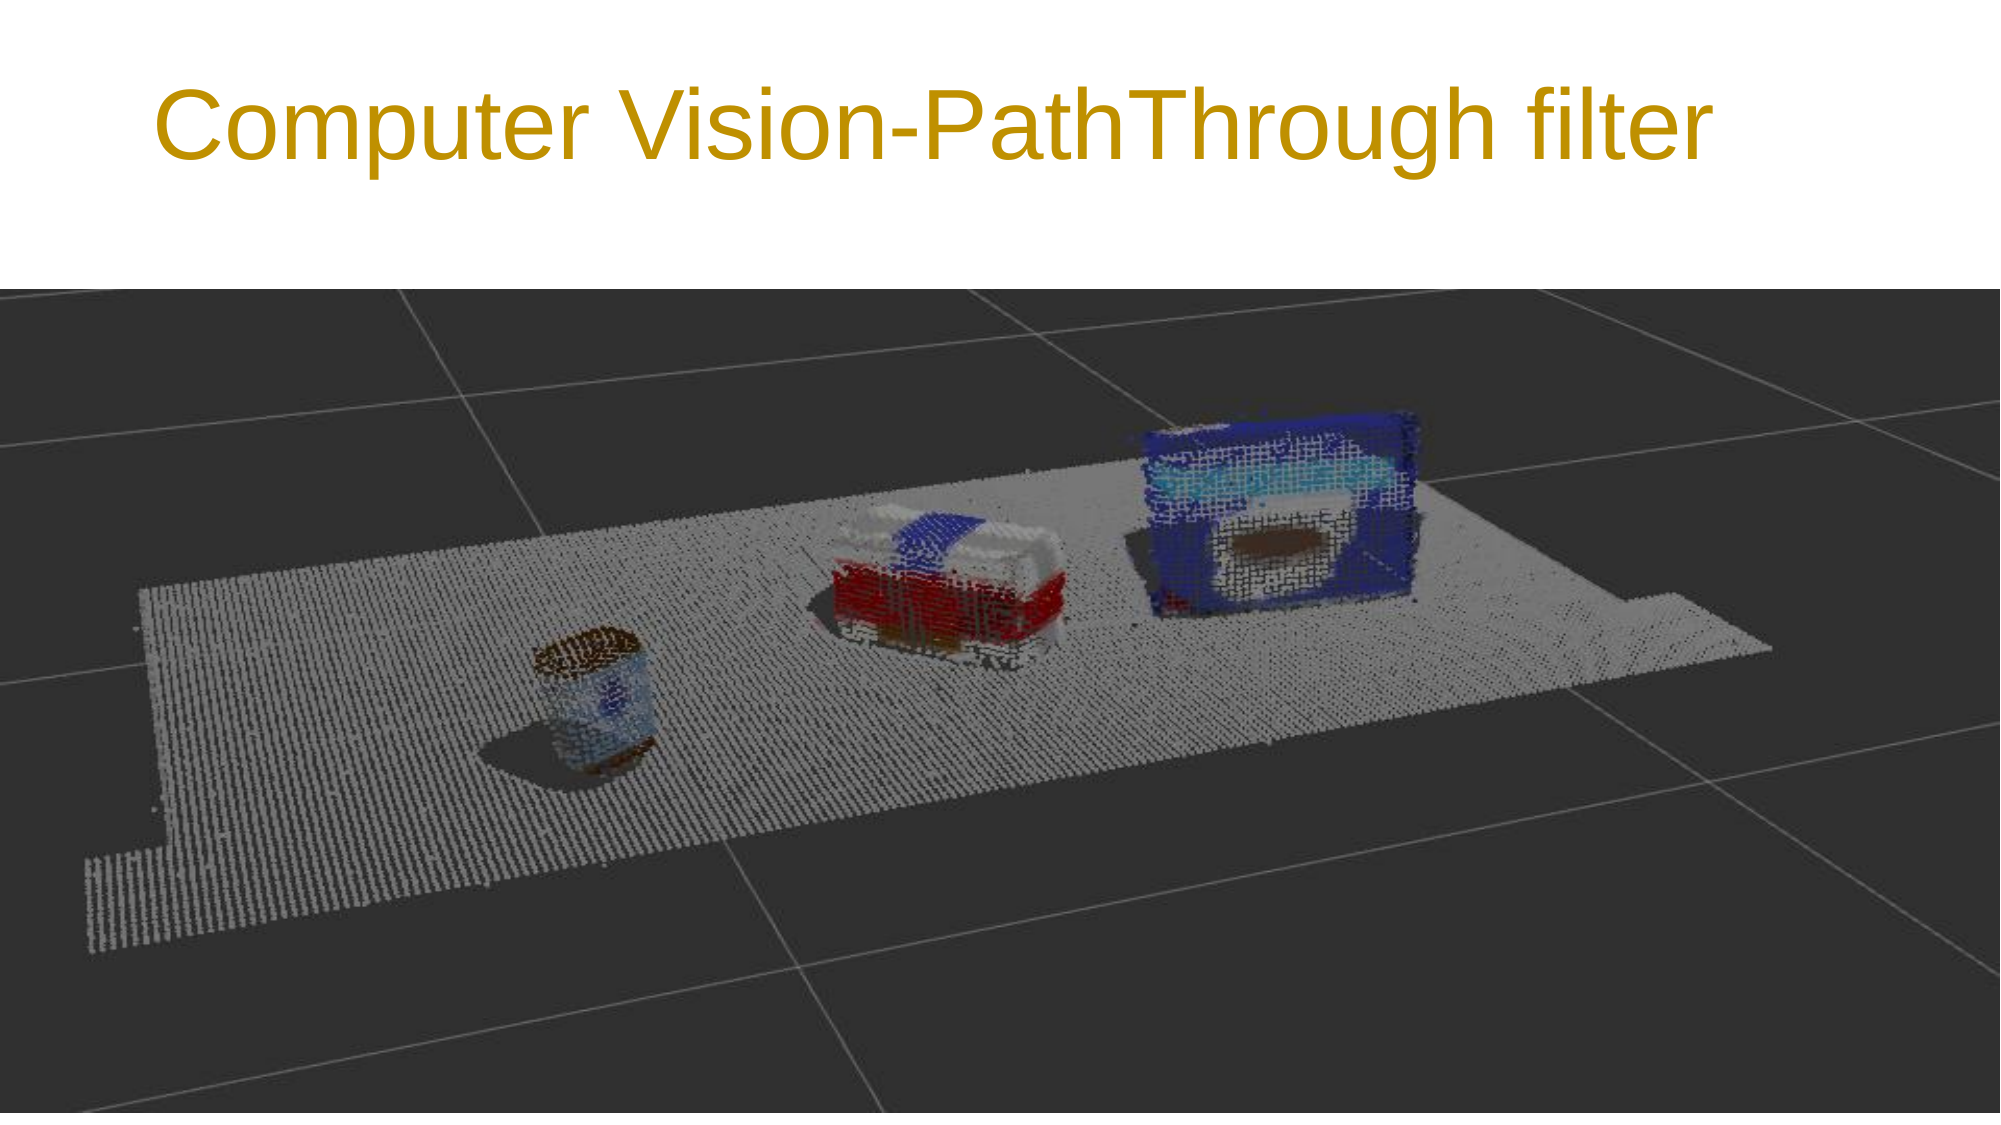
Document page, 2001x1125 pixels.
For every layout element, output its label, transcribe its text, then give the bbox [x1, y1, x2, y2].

picture [0, 289, 2000, 1113]
title Computer Vision-PathThrough filter [137, 59, 1910, 278]
